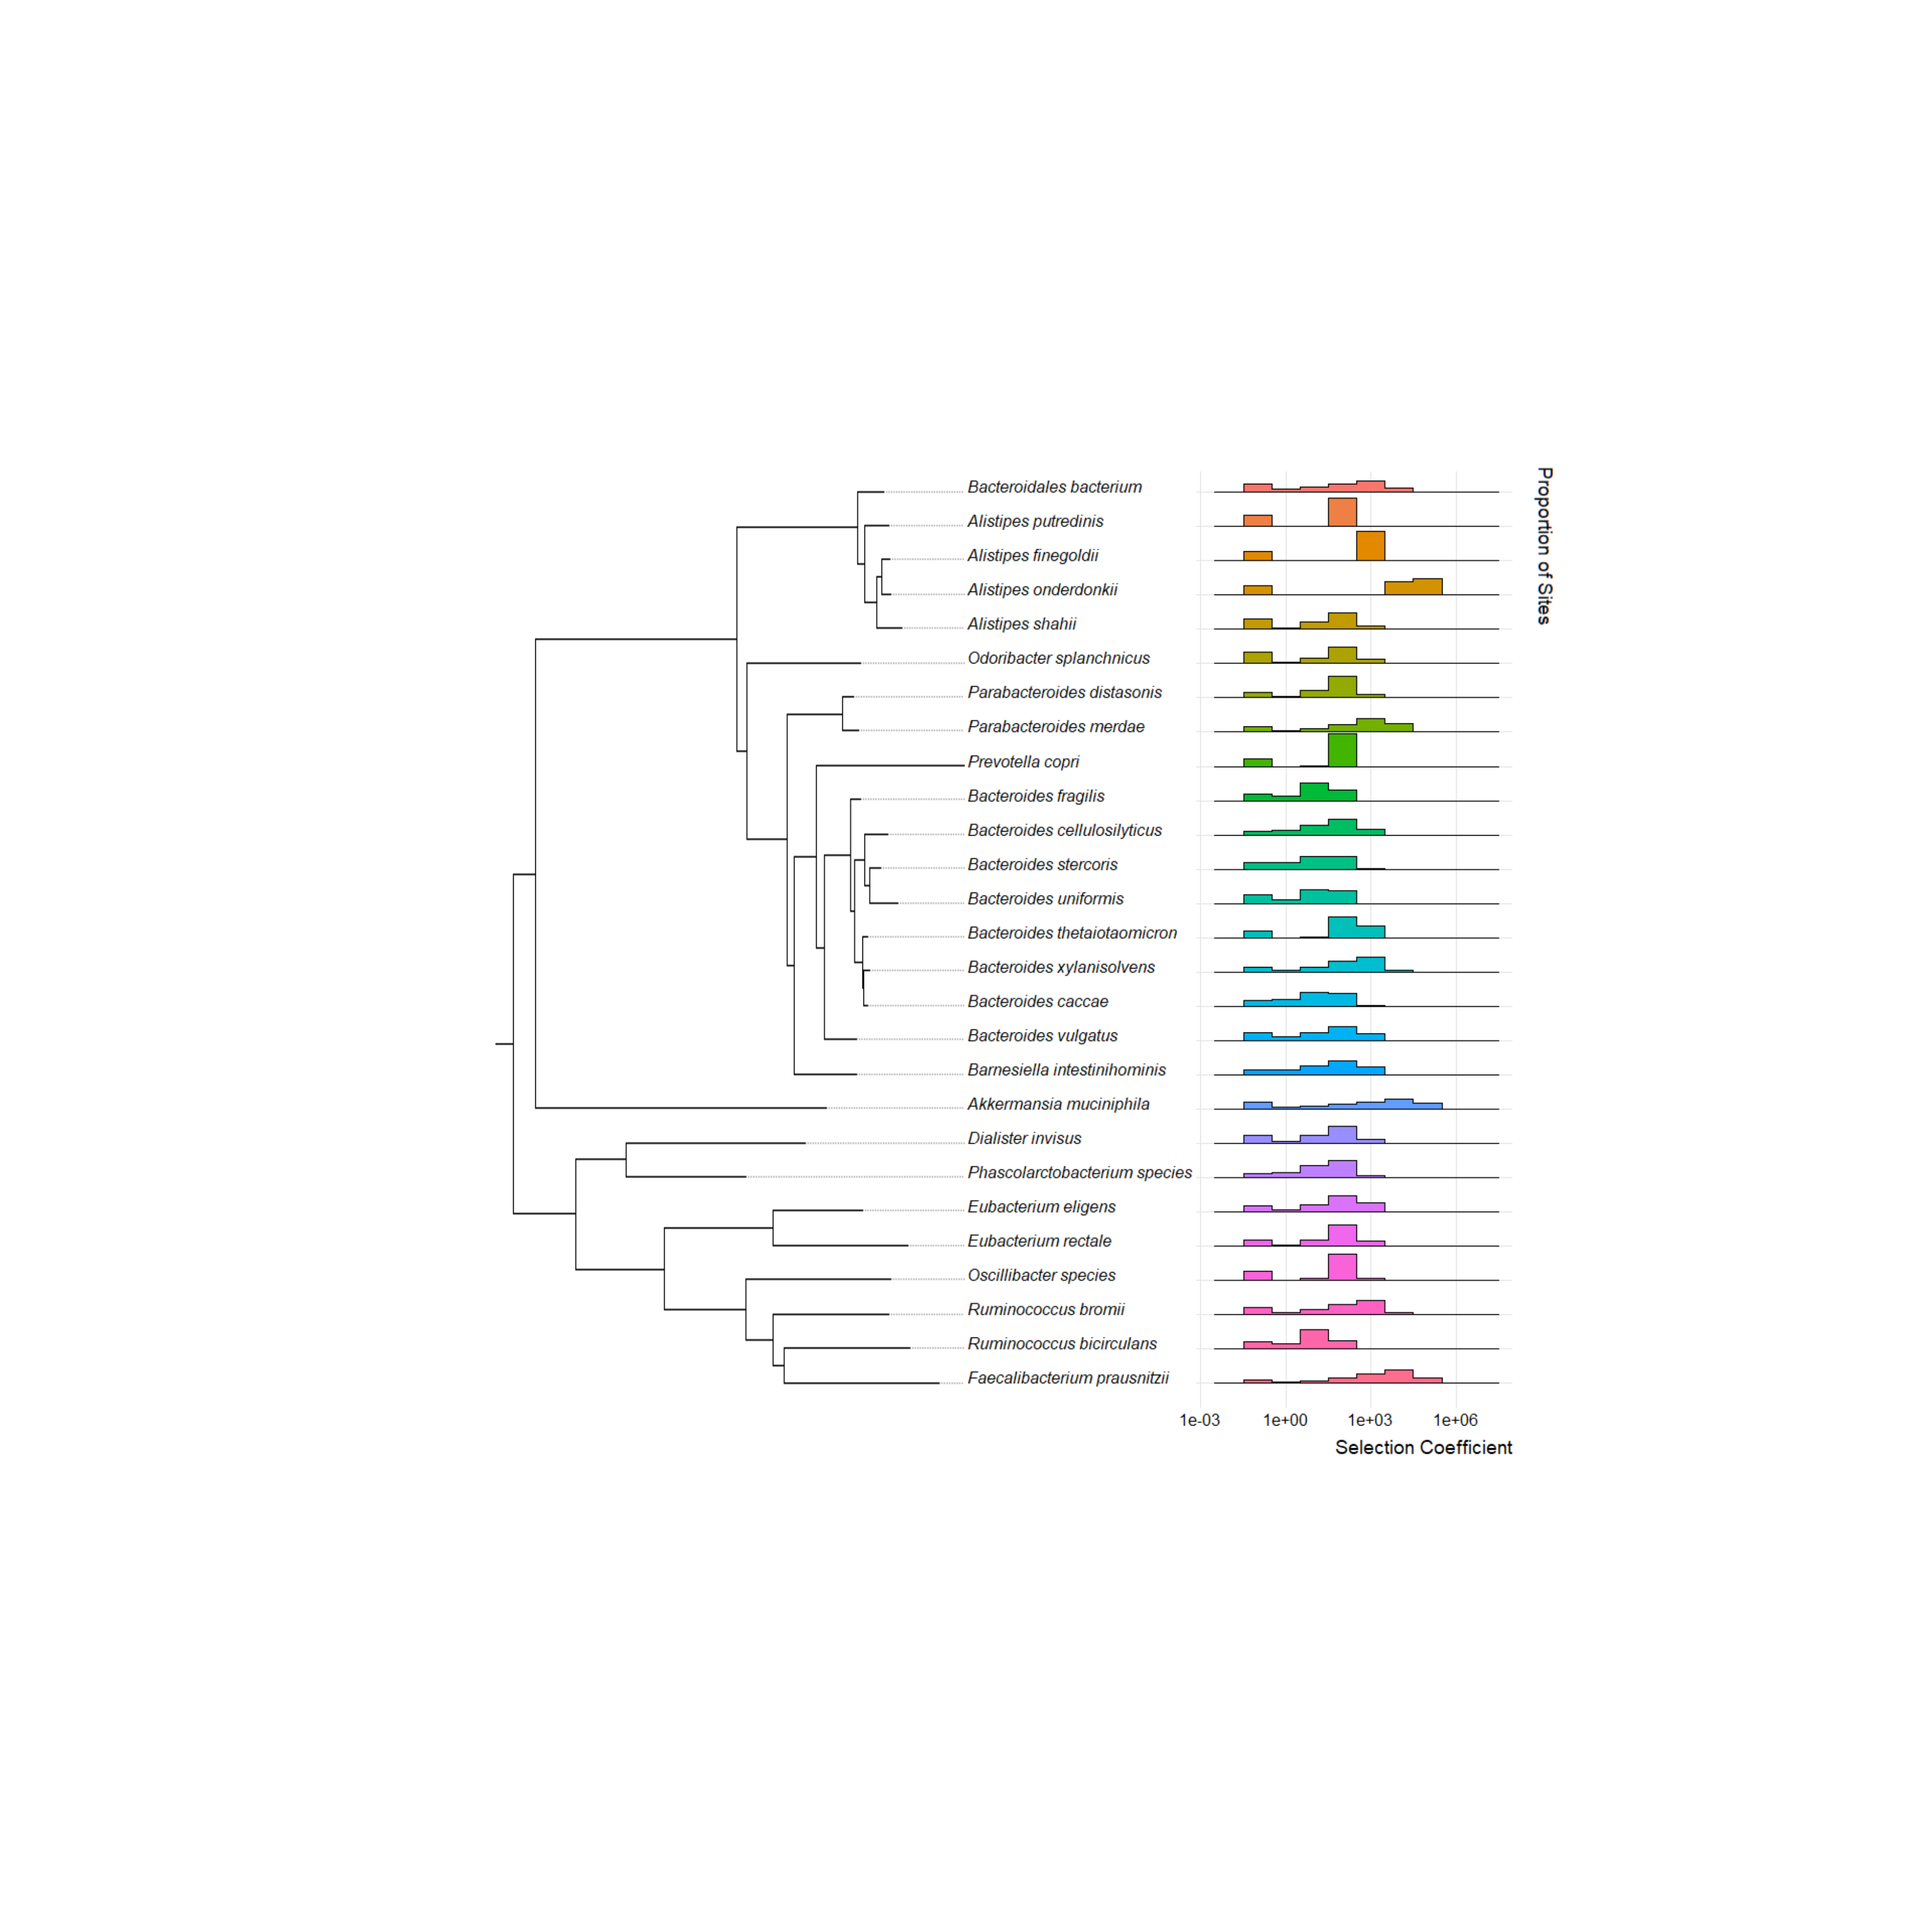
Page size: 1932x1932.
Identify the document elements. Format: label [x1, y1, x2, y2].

picture [495, 463, 1569, 1469]
